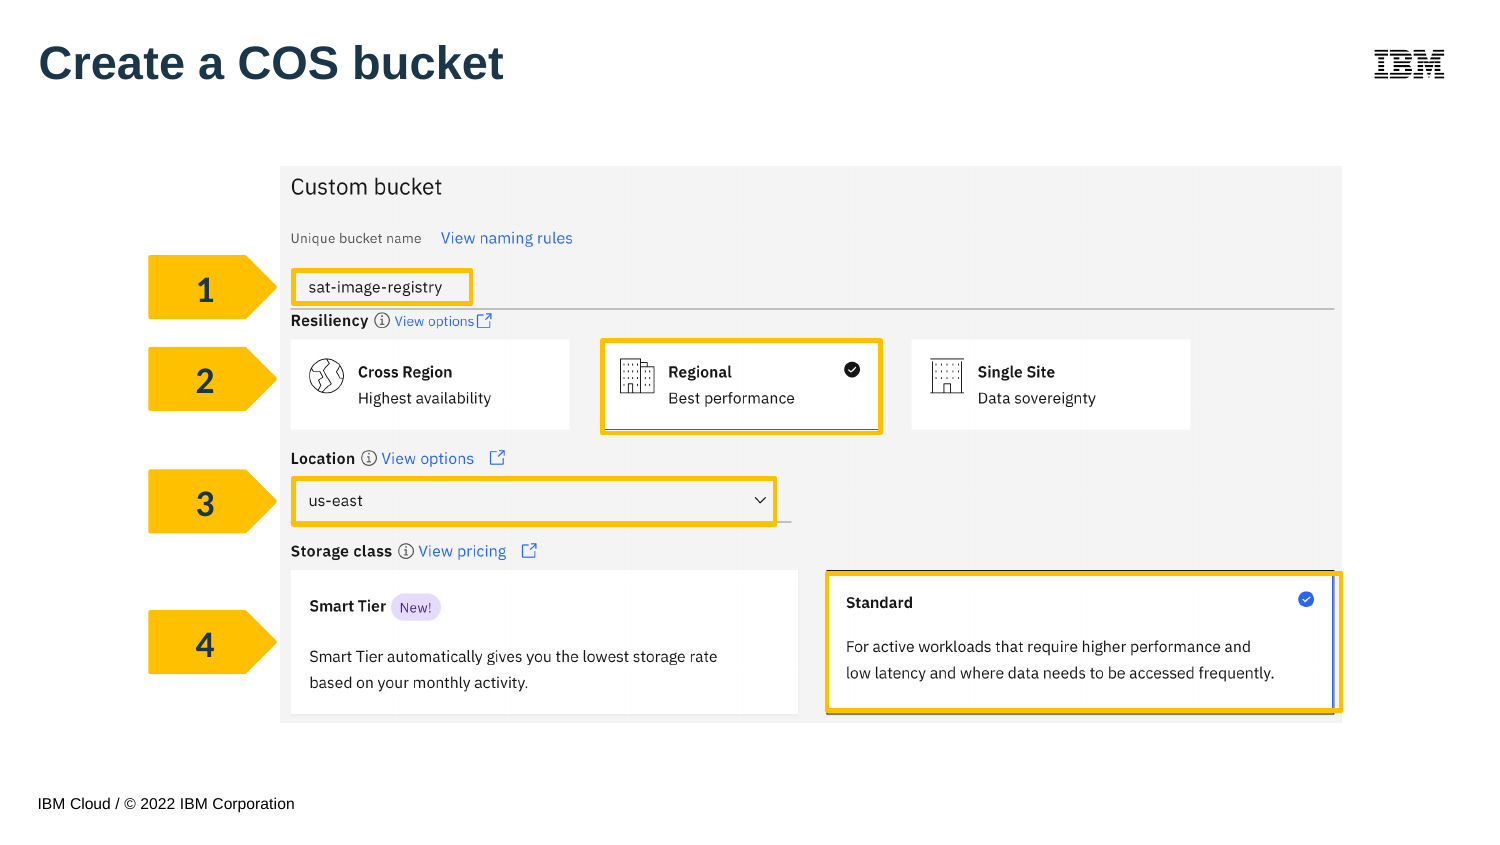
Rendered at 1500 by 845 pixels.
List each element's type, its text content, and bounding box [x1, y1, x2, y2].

footer IBM Cloud / © 2022 IBM Corporation [37, 791, 1088, 815]
picture [280, 165, 1342, 724]
text_box 3 [150, 471, 275, 532]
text_box 2 [150, 348, 275, 409]
text_box 1 [150, 257, 275, 318]
list Create a COS bucket [31, 31, 1465, 98]
text_box 4 [150, 612, 275, 672]
